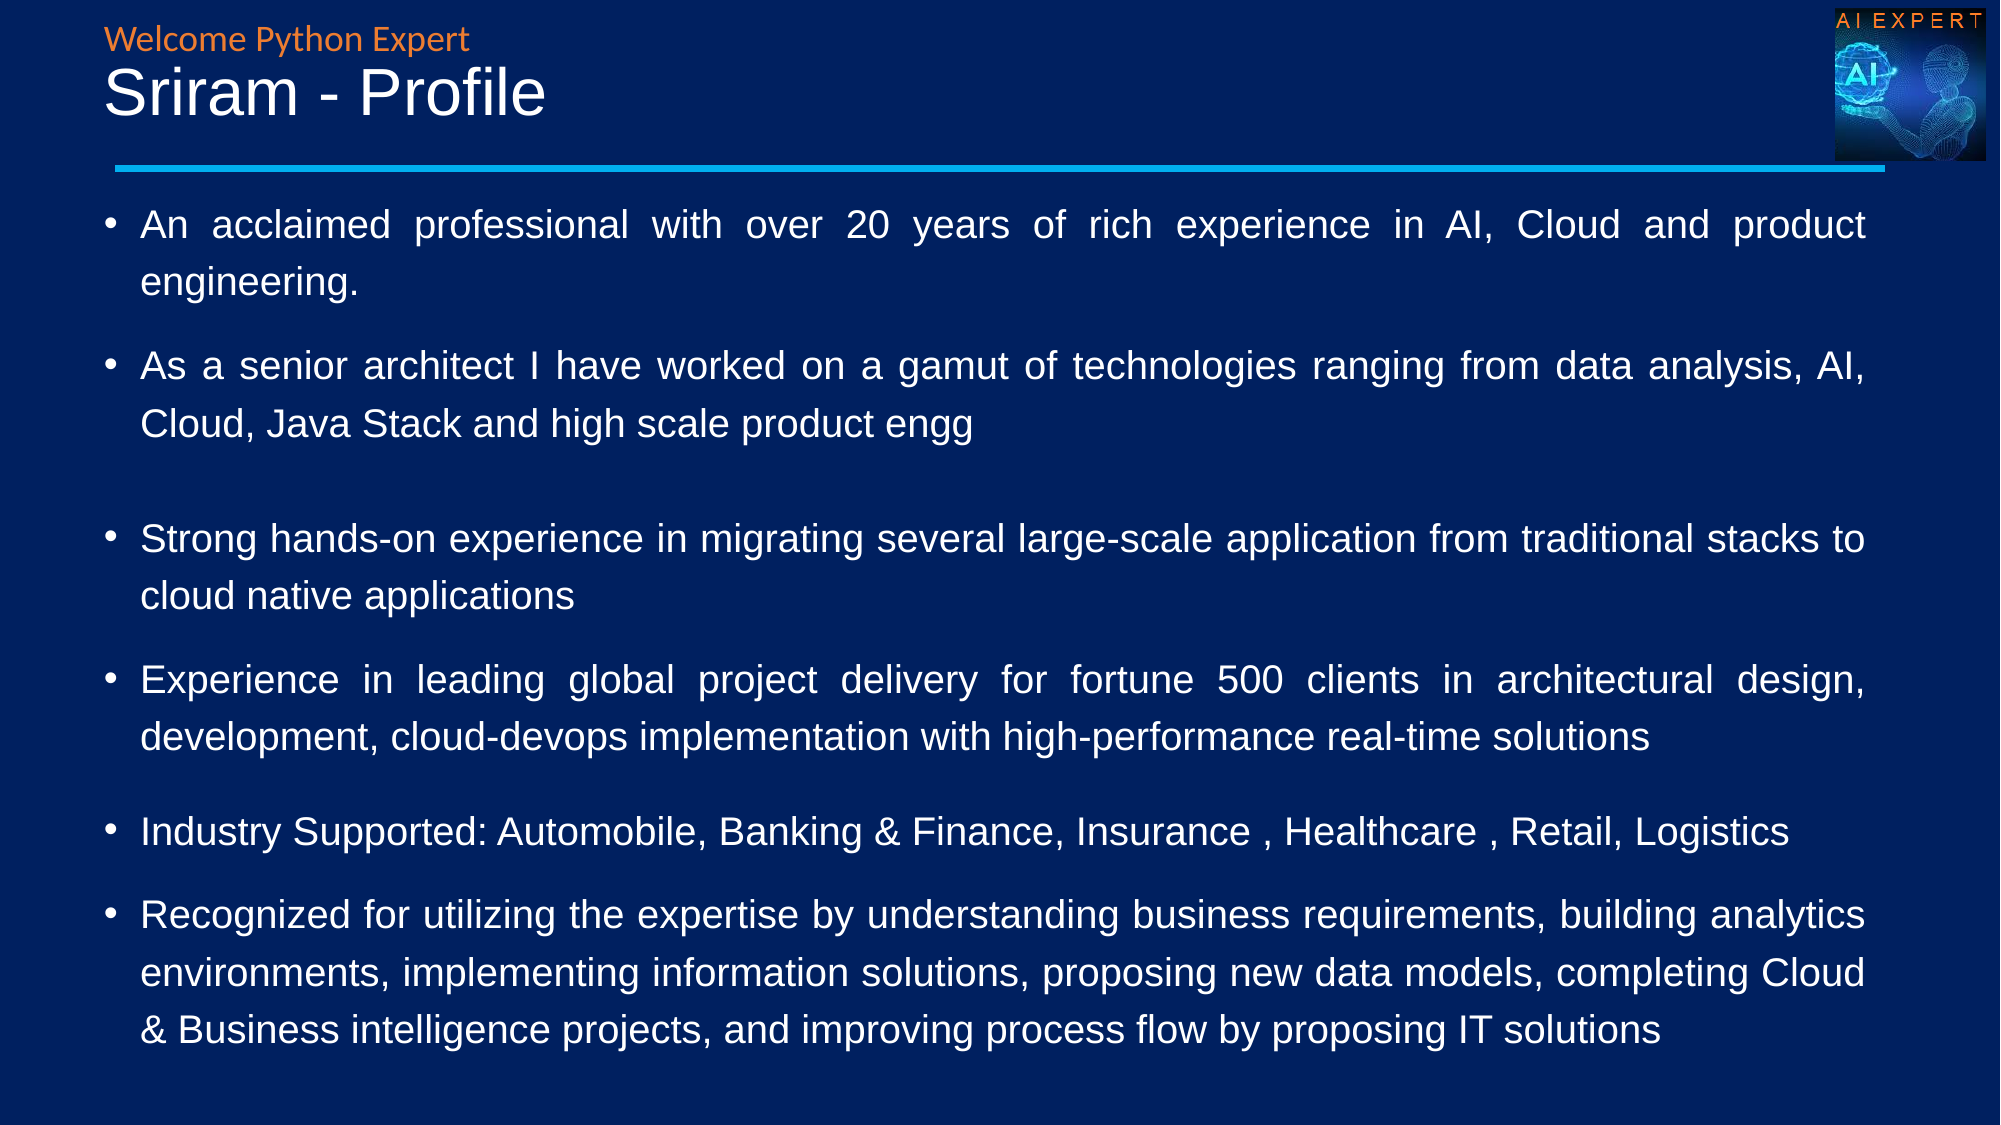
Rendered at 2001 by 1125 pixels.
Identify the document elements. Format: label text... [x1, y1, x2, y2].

text_box [115, 165, 1885, 172]
title Sriram - Profile [89, 34, 1835, 154]
list An acclaimed professional with over 20 years of rich experience in AI, Cloud and product engineering. As a senior architect I have worked on a gamut of technologies ranging from data analysis, AI, Cloud, Java Stack and high scale product engg Strong hands-on experience in migrating several large-scale application from traditional stacks to cloud native applications Experience in leading global project delivery for fortune 500 clients in architectural design, development, cloud-devops implementation with high-performance real-time solutions Industry Supported: Automobile, Banking & Finance, Insurance , Healthcare , Retail, Logistics Recognized for utilizing the expertise by understanding business requirements, building analytics environments, implementing information solutions, proposing new data models, completing Cloud & Business intelligence projects, and improving process flow by proposing IT solutions [89, 181, 1885, 1079]
text_box Welcome Python Expert [89, 6, 688, 67]
picture [1835, 43, 1844, 48]
picture [1835, 8, 1986, 161]
